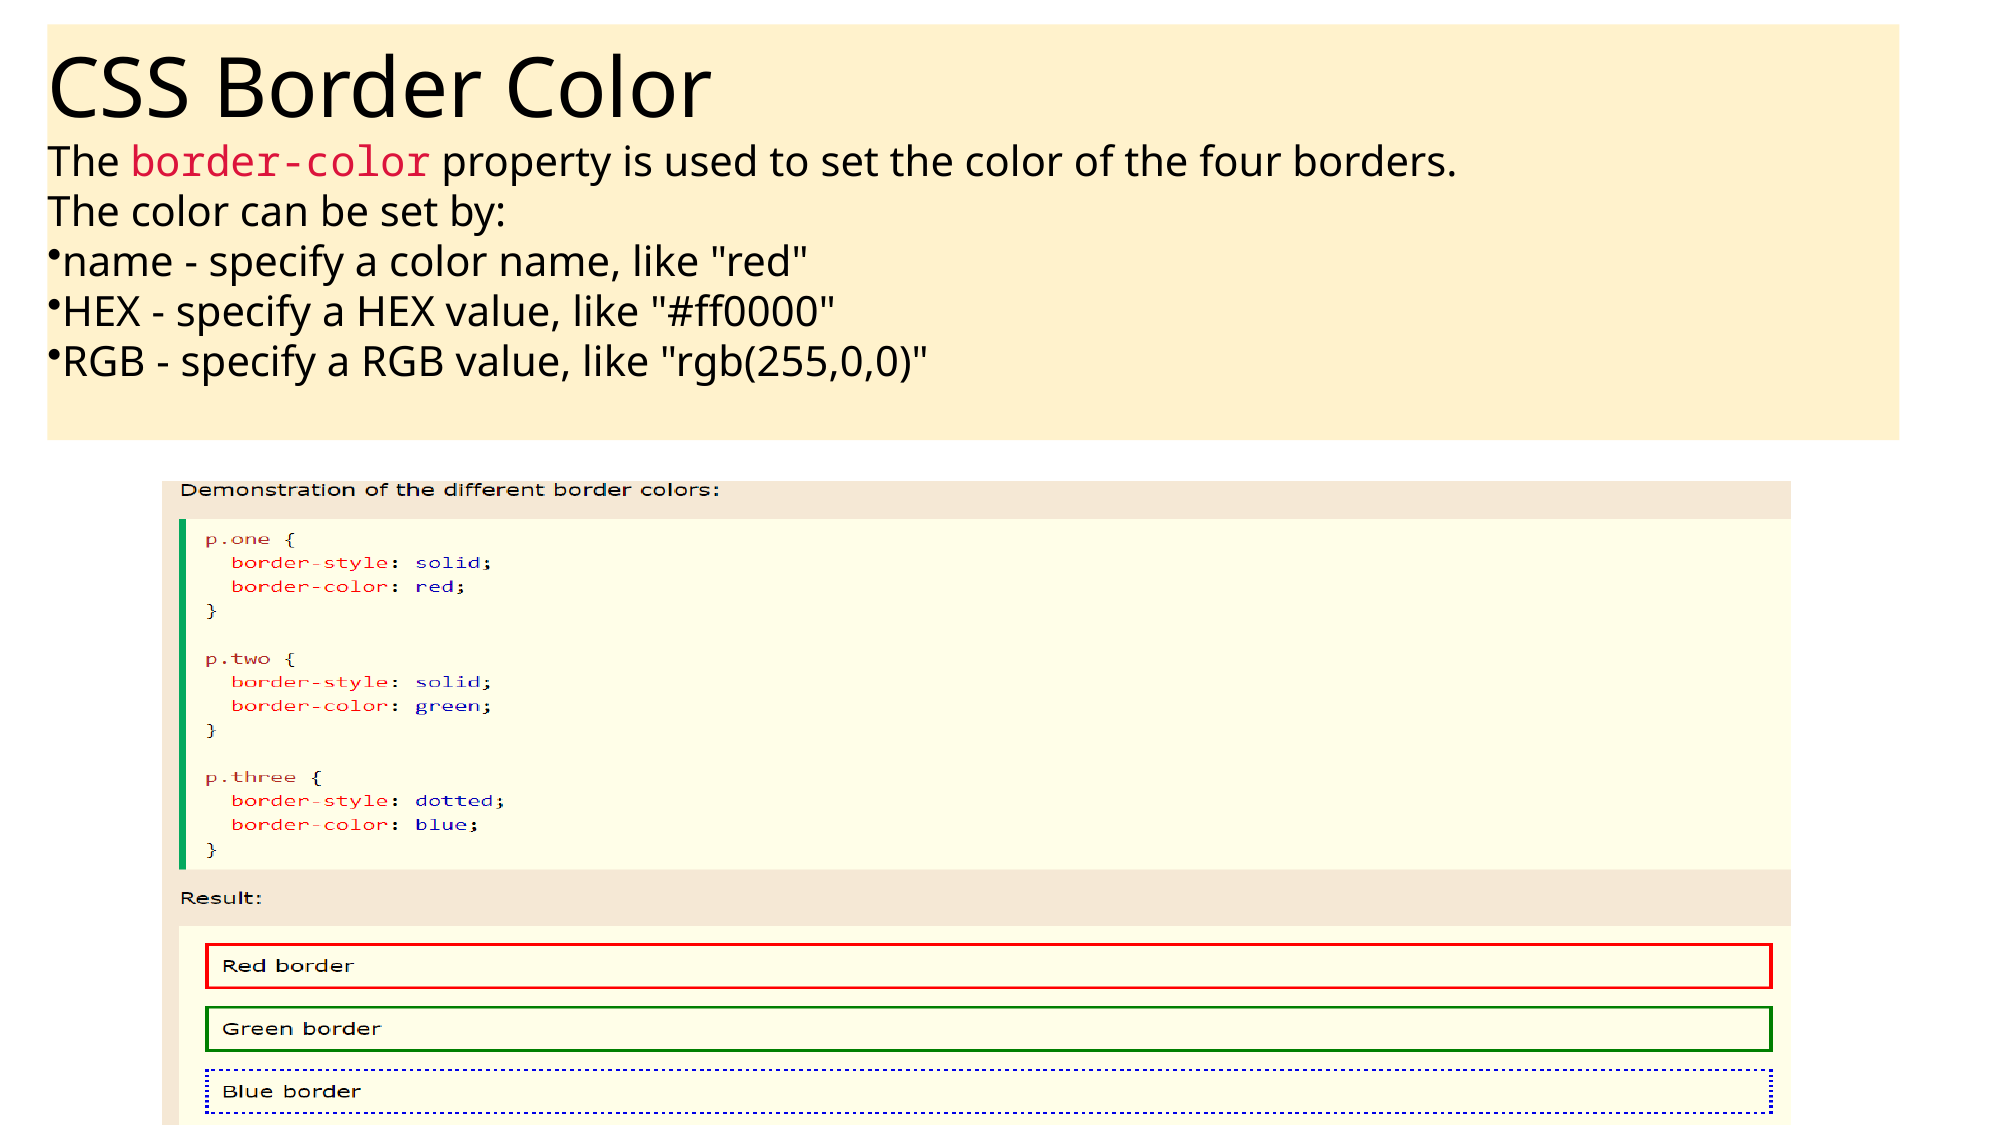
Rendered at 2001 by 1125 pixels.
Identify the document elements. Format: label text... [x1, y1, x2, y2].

picture [162, 481, 1791, 1125]
text_box CSS Border Color The border-color property is used to set the color of the four borders. The color can be set by: name - specify a color name, like "red" HEX - specify a HEX value, like "#ff0000" RGB - specify a RGB value, like "rgb(255,0,0)" [47, 24, 1900, 441]
